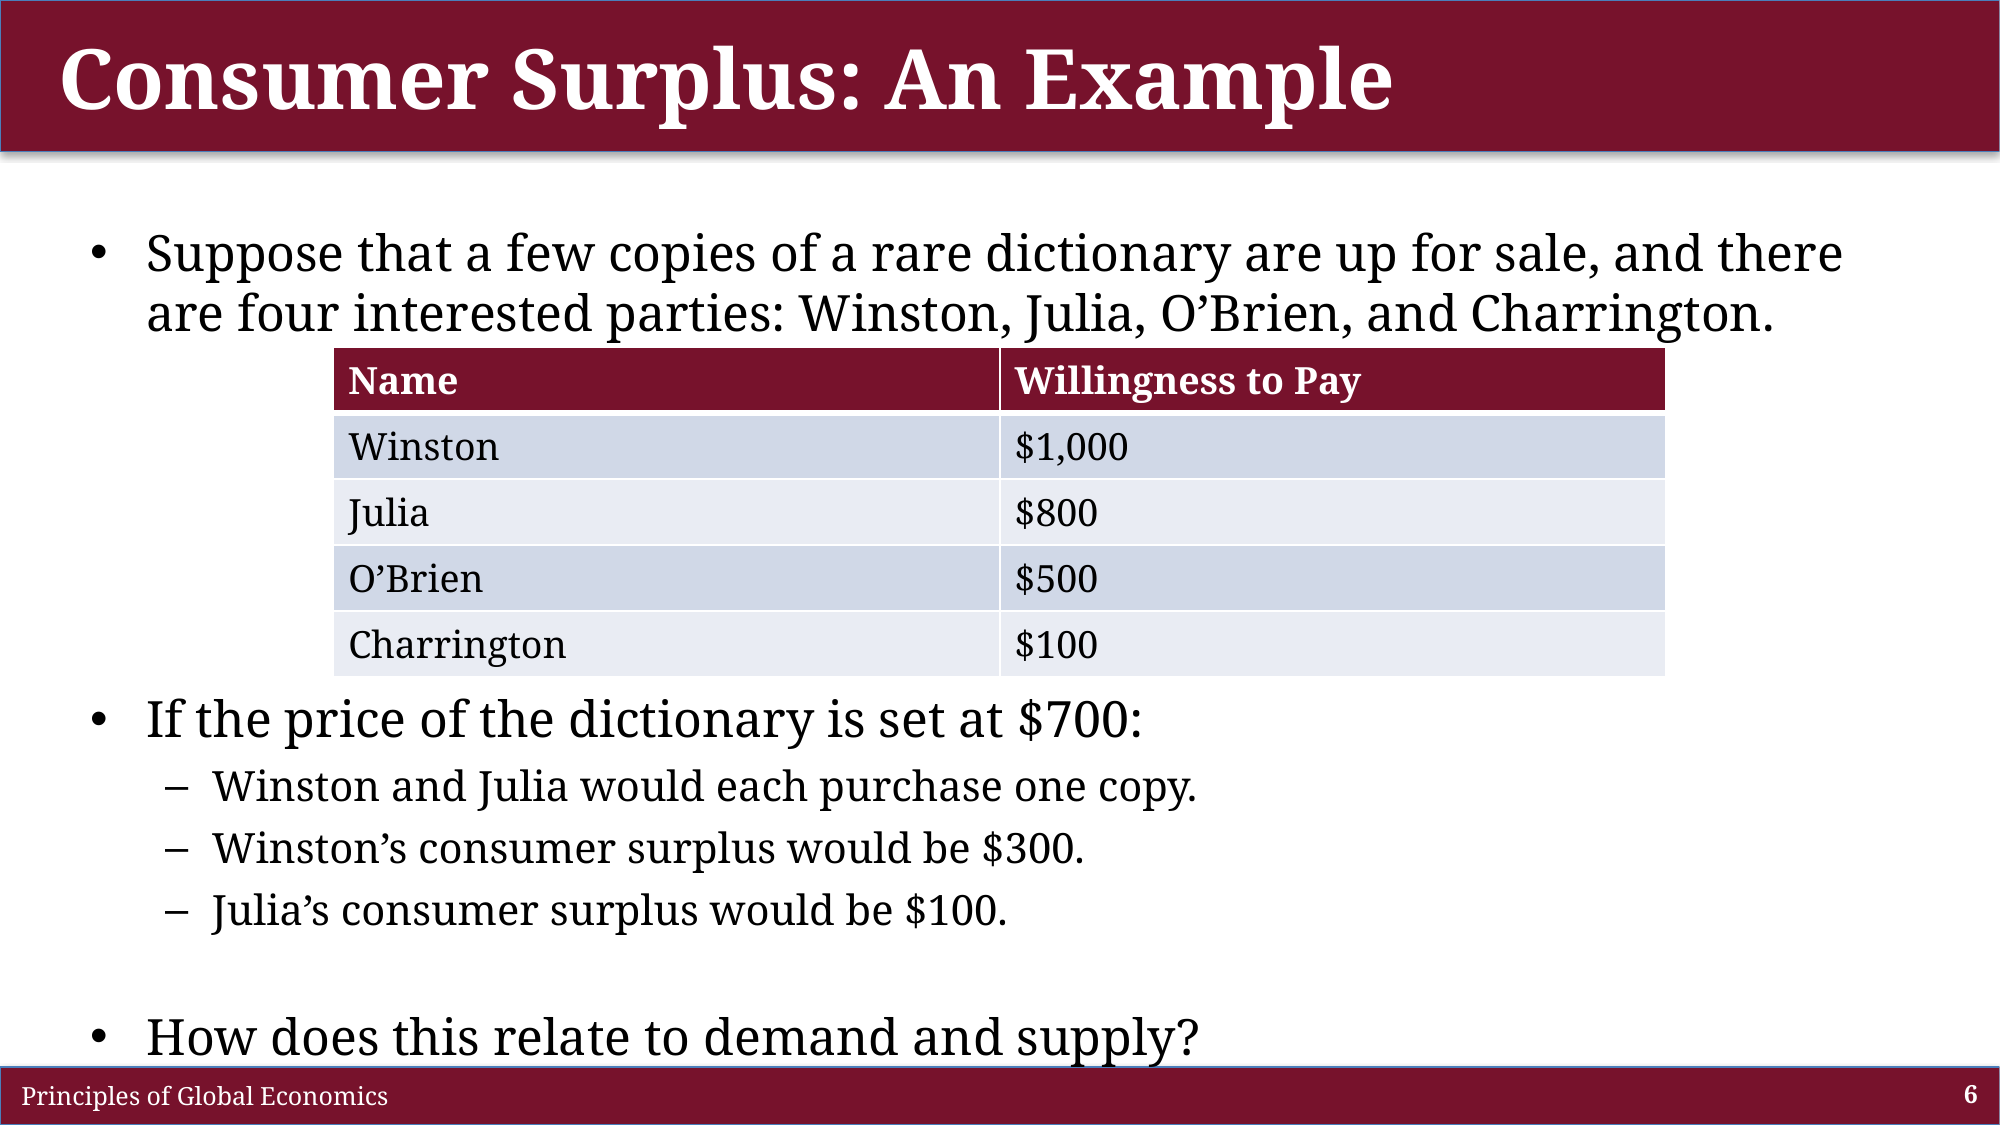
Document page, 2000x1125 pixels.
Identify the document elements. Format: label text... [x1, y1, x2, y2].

title Consumer Surplus: An Example [0, 0, 2000, 152]
table_cell O’Brien [334, 546, 999, 610]
table_cell $100 [1001, 612, 1665, 676]
table_cell $500 [1001, 546, 1665, 610]
list Suppose that a few copies of a rare dictionary are up for sale, and there are four interested parties: Winston, Julia, O’Brien, and Charrington. If the price of the dictionary is set at $700: Winston and Julia would each purchase one copy. Winston’s consumer surplus would be $300. Julia’s consumer surplus would be $100. How does this relate to demand and supply? [75, 213, 1911, 1125]
table_cell $800 [1001, 480, 1665, 544]
slide_number 6 [1911, 1066, 2000, 1125]
table_cell Charrington [334, 612, 999, 676]
table_cell Winston [334, 416, 999, 478]
table_header Willingness to Pay [1001, 348, 1665, 410]
table_cell $1,000 [1001, 416, 1665, 478]
footer Principles of Global Economics [0, 1066, 75, 1125]
table_cell Julia [334, 480, 999, 544]
table_header Name [334, 348, 999, 410]
